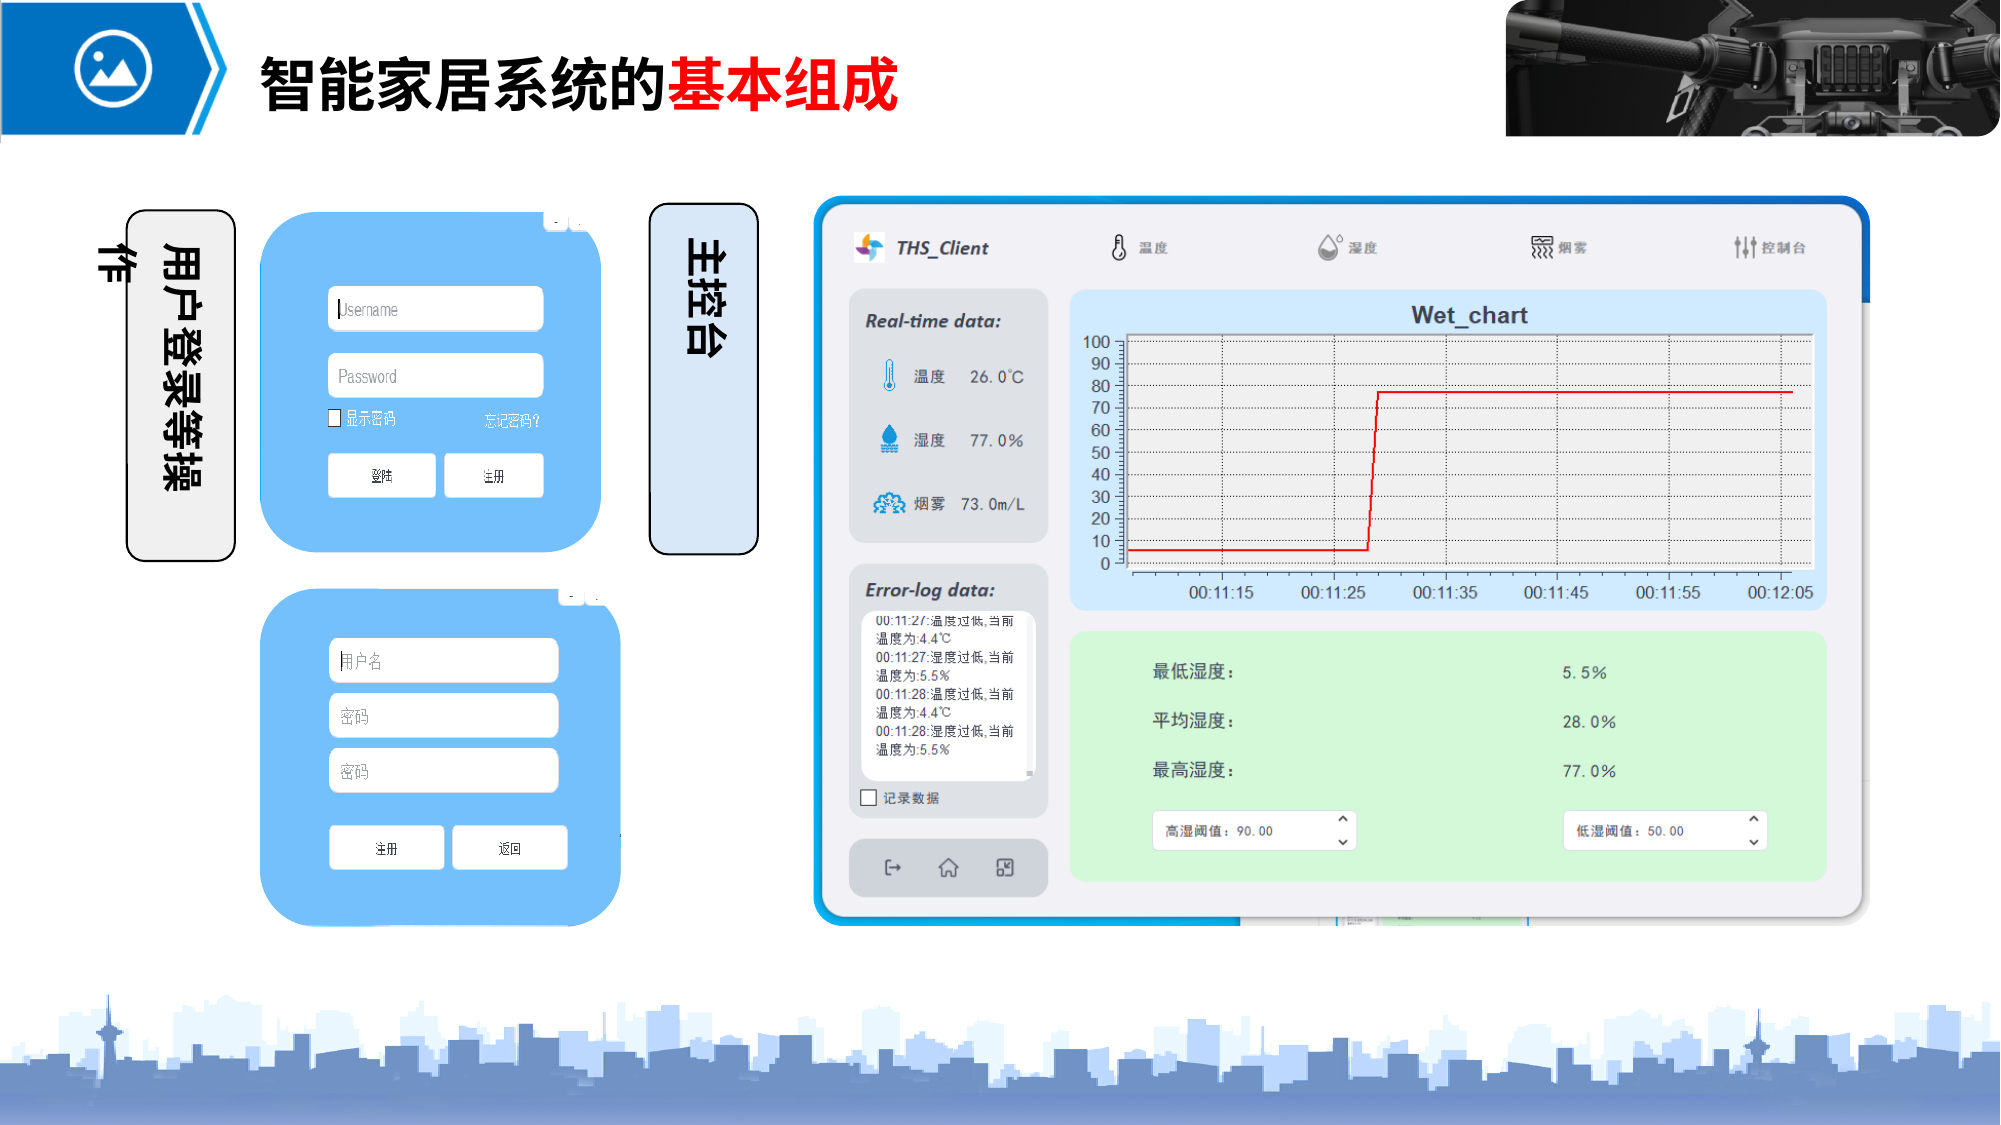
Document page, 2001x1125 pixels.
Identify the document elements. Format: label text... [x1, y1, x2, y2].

picture [259, 588, 621, 927]
picture [0, 985, 2000, 1125]
picture [1505, 0, 2000, 137]
picture [813, 195, 836, 218]
picture [821, 195, 1871, 926]
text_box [649, 203, 758, 555]
picture [813, 904, 834, 926]
picture [260, 211, 601, 553]
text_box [126, 210, 235, 561]
picture [0, 0, 237, 143]
text_box 智能家居系统的基本组成 [244, 19, 1370, 126]
